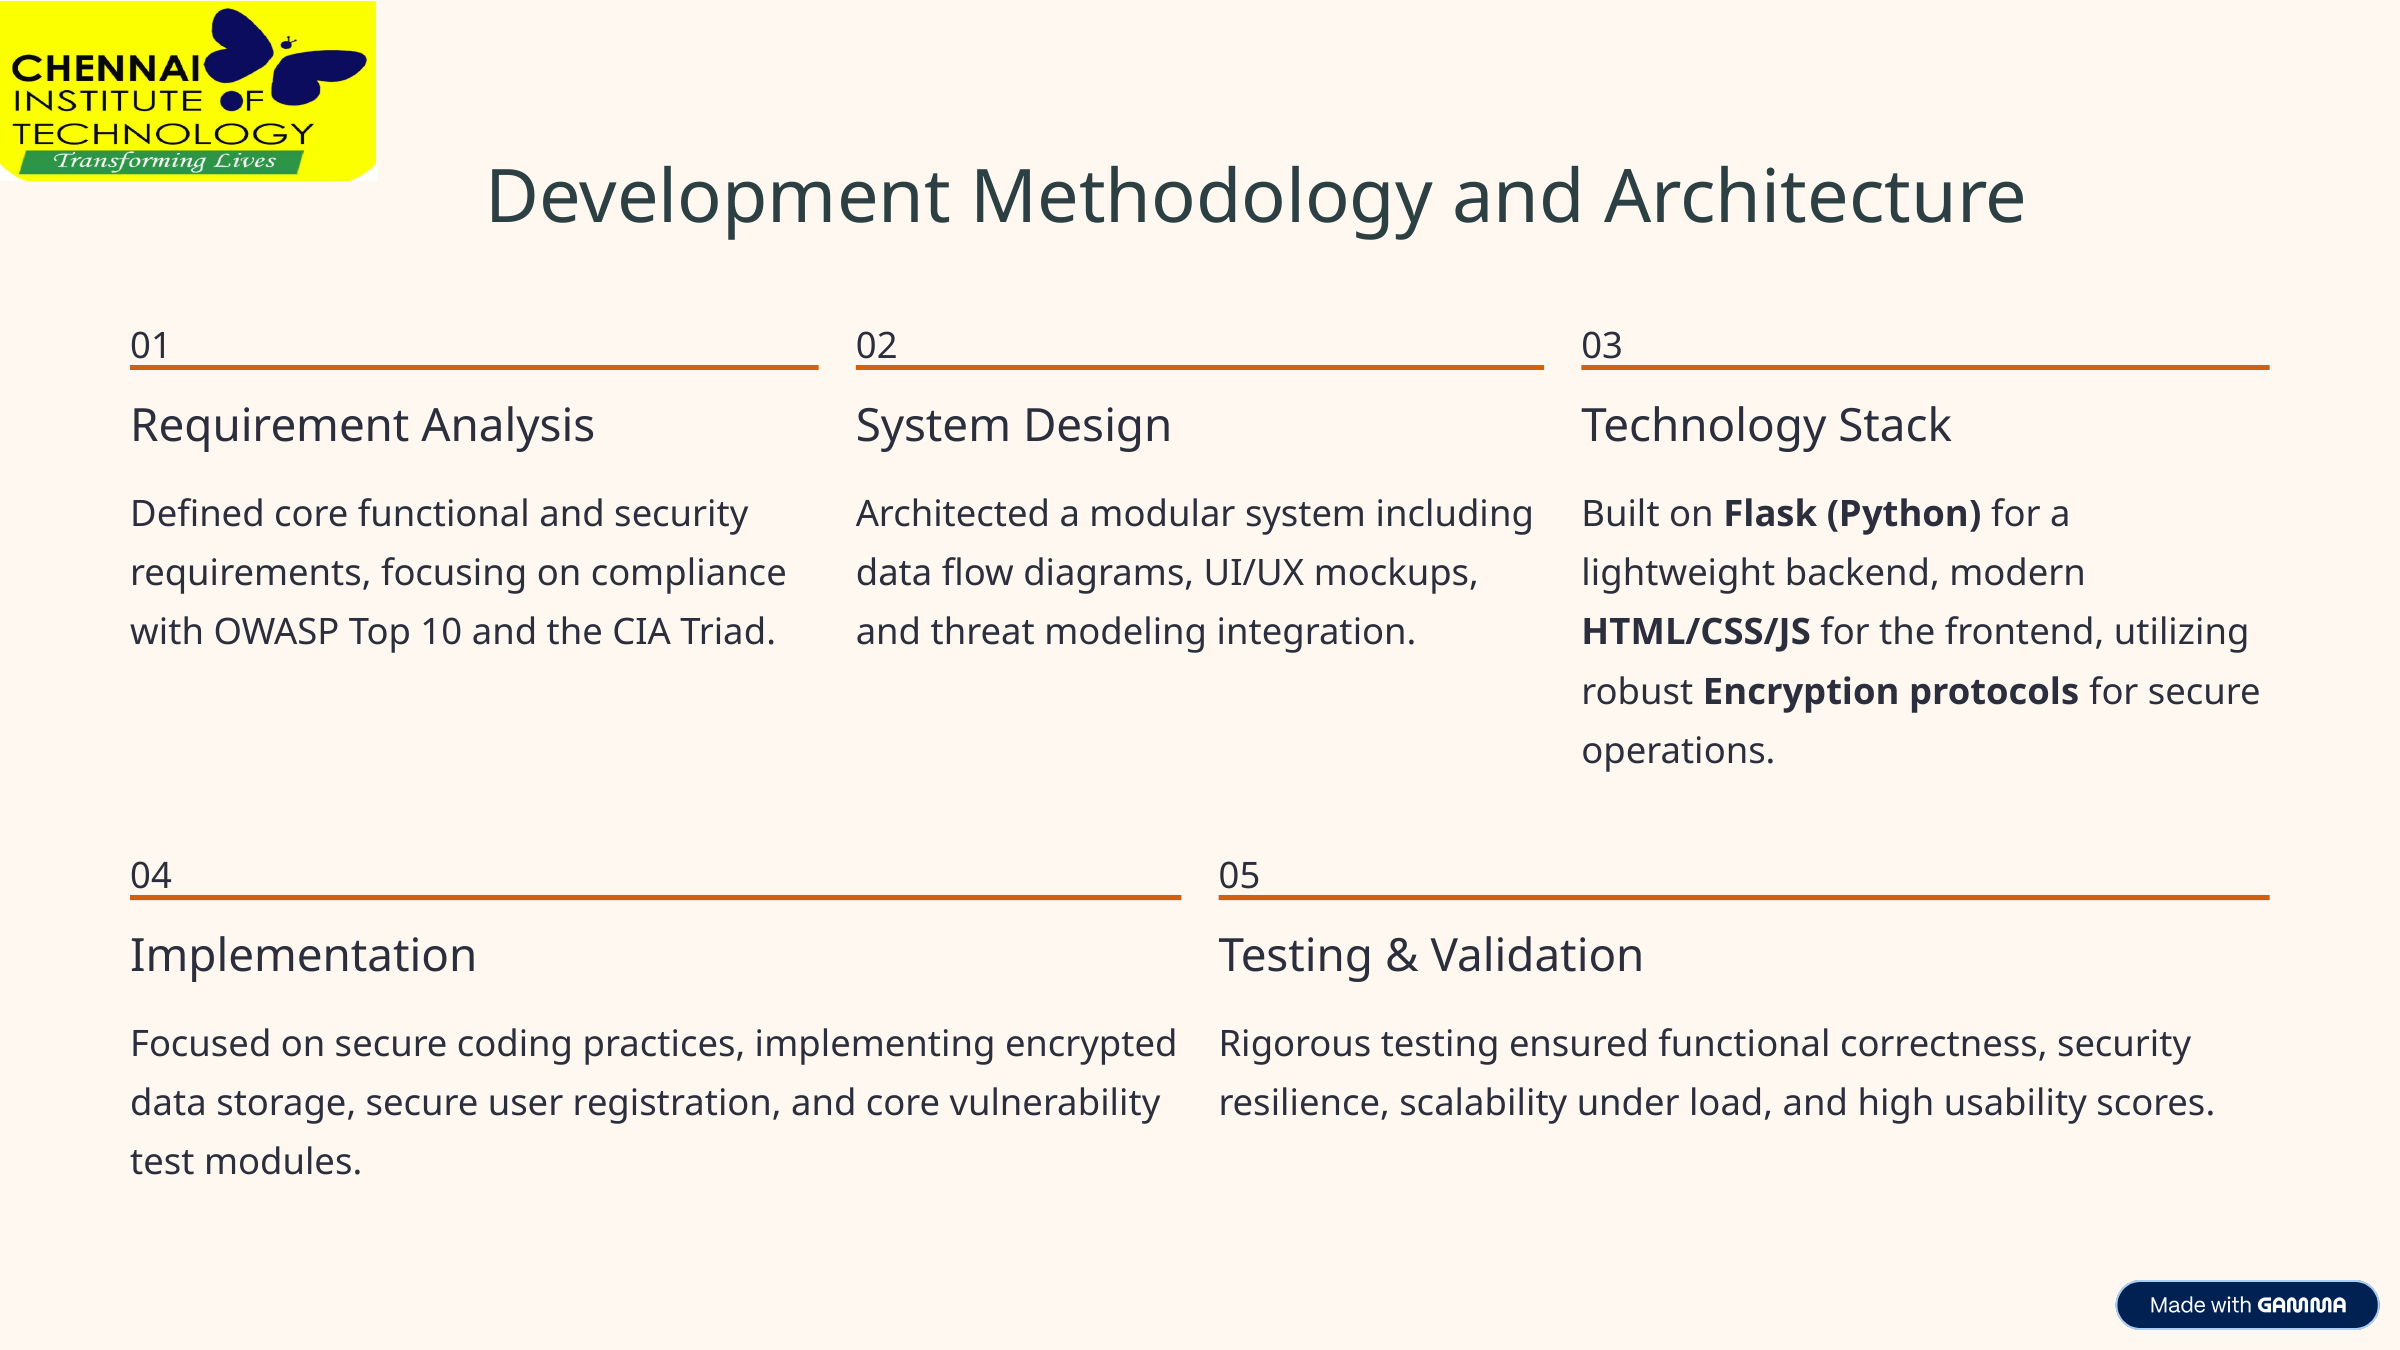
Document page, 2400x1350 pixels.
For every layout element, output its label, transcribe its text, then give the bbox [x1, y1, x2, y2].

text_box 05 [1218, 836, 1256, 884]
text_box [855, 365, 1545, 370]
text_box Testing & Validation [1218, 923, 1684, 982]
text_box [1218, 895, 2270, 901]
text_box Rigorous testing ensured functional correctness, security resilience, scalability under load, and high usability scores. [1218, 1004, 2270, 1124]
text_box Defined core functional and security requirements, focusing on compliance with OWASP Top 10 and the CIA Triad. [130, 474, 819, 653]
text_box 04 [130, 836, 168, 884]
text_box 01 [130, 306, 168, 354]
text_box Implementation [130, 923, 596, 982]
text_box 02 [855, 306, 893, 354]
text_box Focused on secure coding practices, implementing encrypted data storage, secure user registration, and core vulnerability test modules. [130, 1004, 1182, 1183]
text_box Requirement Analysis [130, 393, 610, 452]
text_box Built on Flask (Python) for a lightweight backend, modern HTML/CSS/JS for the frontend, utilizing robust Encryption protocols for secure operations. [1581, 474, 2270, 772]
text_box 03 [1581, 306, 1619, 354]
text_box System Design [855, 393, 1321, 452]
text_box Architected a modular system including data flow diagrams, UI/UX mockups, and threat modeling integration. [855, 474, 1545, 653]
text_box [1581, 365, 2270, 370]
text_box Technology Stack [1581, 393, 2047, 452]
picture [2106, 1271, 2389, 1339]
text_box [130, 365, 819, 370]
picture [0, 0, 378, 181]
text_box Development Methodology and Architecture [485, 144, 2026, 238]
text_box [130, 895, 1182, 901]
